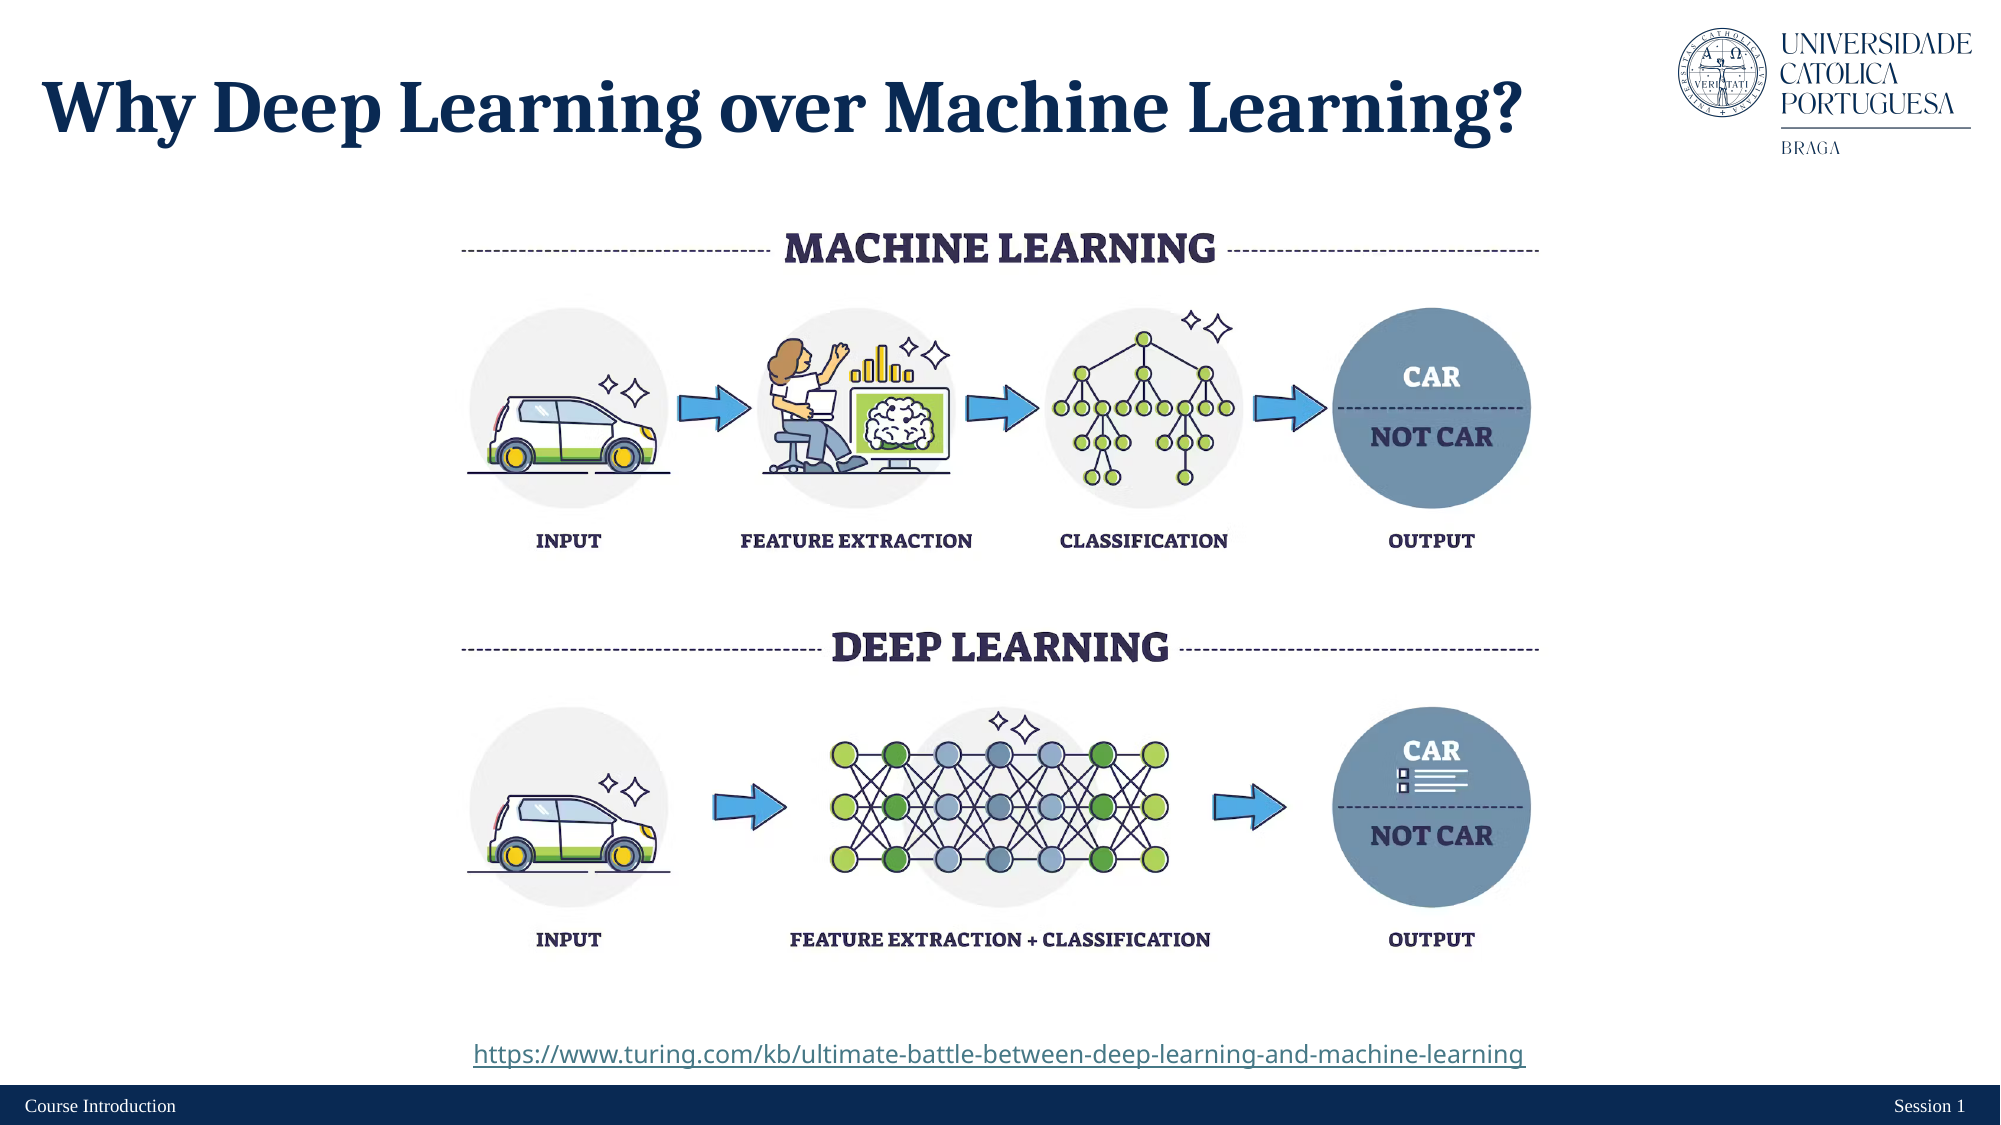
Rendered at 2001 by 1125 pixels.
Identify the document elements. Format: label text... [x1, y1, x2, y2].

picture [432, 160, 1568, 1019]
text_box [0, 1085, 432, 1125]
text_box [1567, 1085, 2000, 1125]
text_box Course Introduction [9, 1086, 432, 1125]
picture [1672, 18, 1982, 163]
text_box https://www.turing.com/kb/ultimate-battle-between-deep-learning-and-machine-learning [432, 1031, 1567, 1125]
text_box Session 1 [1567, 1086, 1981, 1125]
title Why Deep Learning over Machine Learning? [27, 0, 1753, 218]
